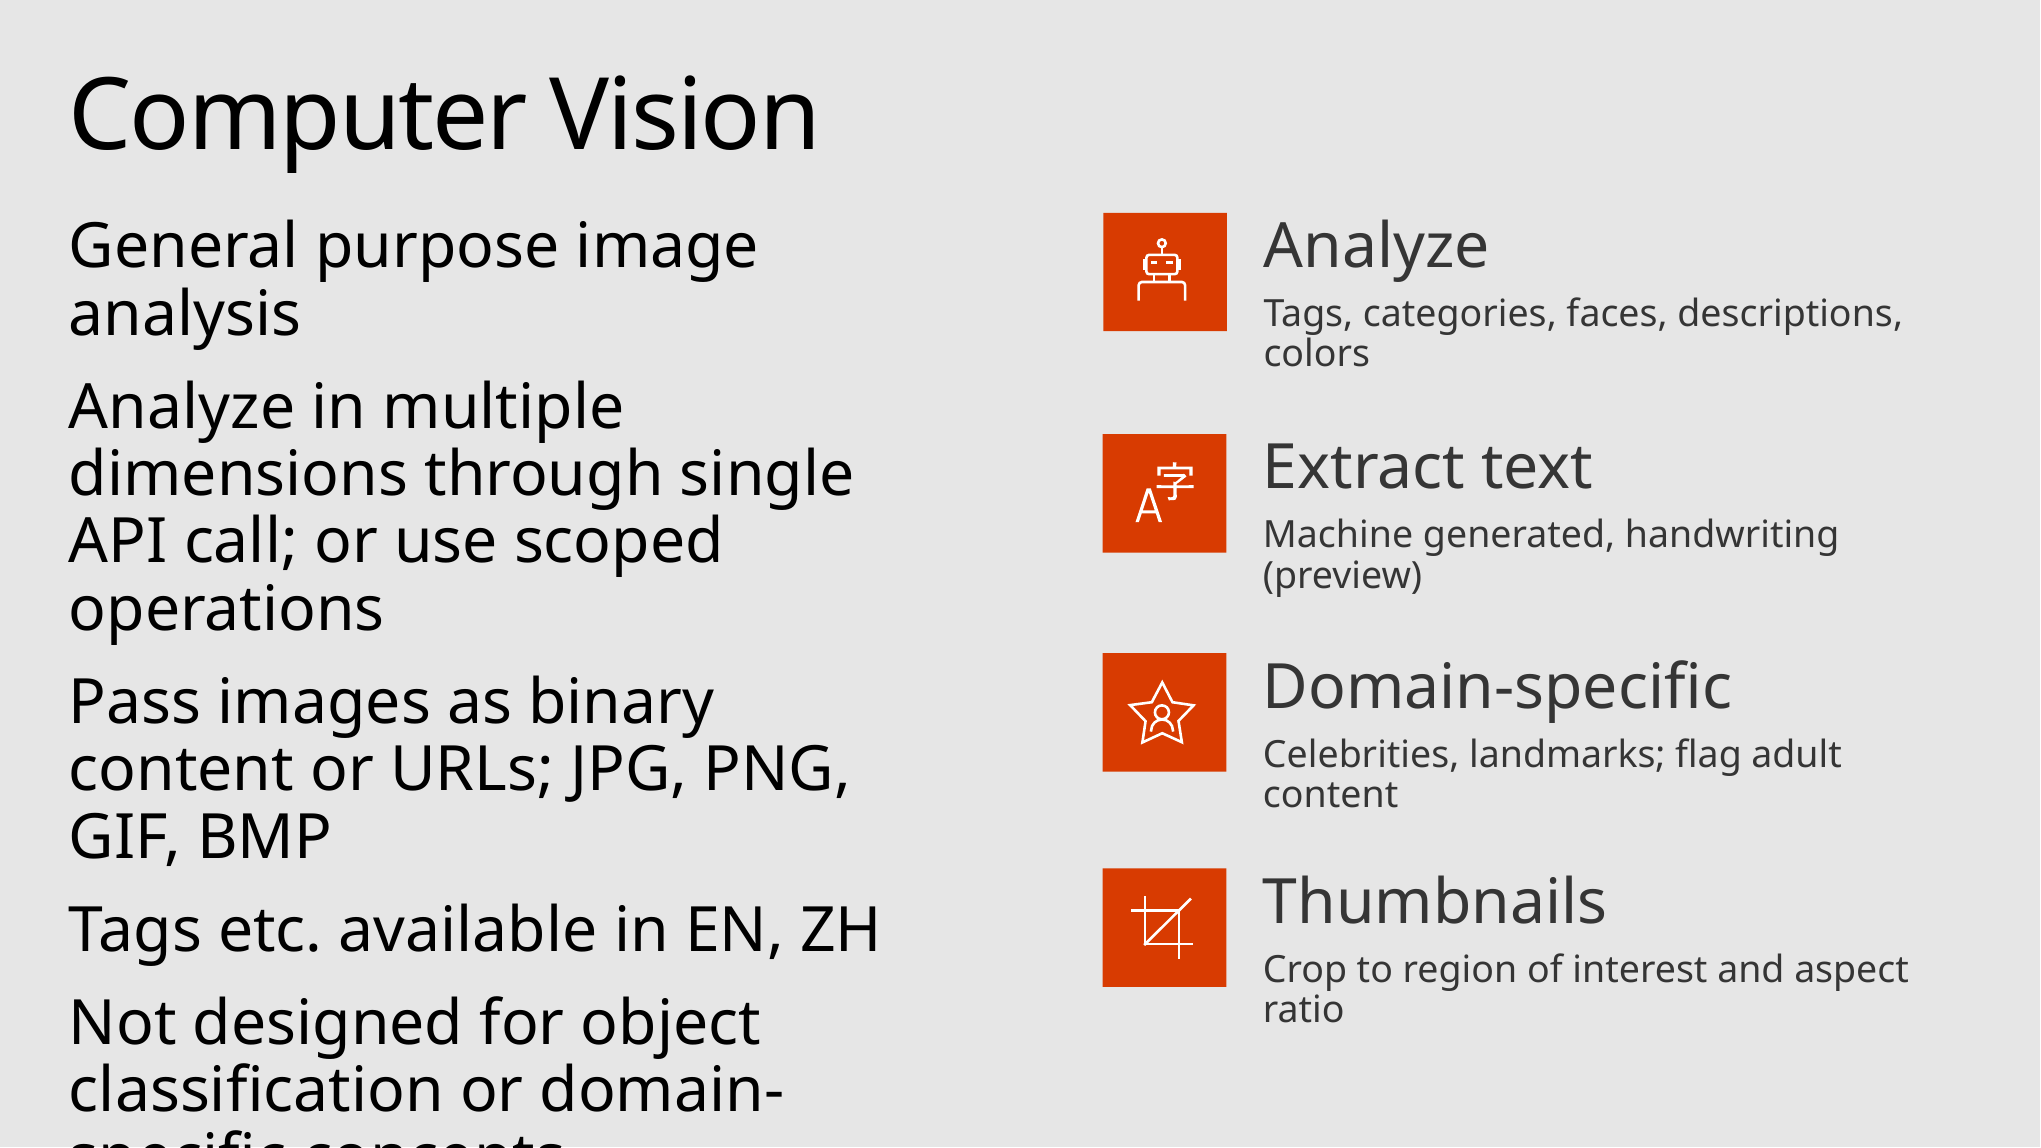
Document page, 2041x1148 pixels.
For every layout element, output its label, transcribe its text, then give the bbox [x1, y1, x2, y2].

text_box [1102, 854, 1996, 1007]
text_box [1102, 639, 1996, 792]
title Computer Vision [45, 48, 1996, 199]
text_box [1102, 419, 1996, 573]
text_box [1103, 198, 1996, 351]
list General purpose image analysis Analyze in multiple dimensions through single API call; or use scoped operations Pass images as binary content or URLs; JPG, PNG, GIF, BMP Tags etc. available in EN, ZH Not designed for object classification or domain-specific concepts [45, 198, 946, 1012]
